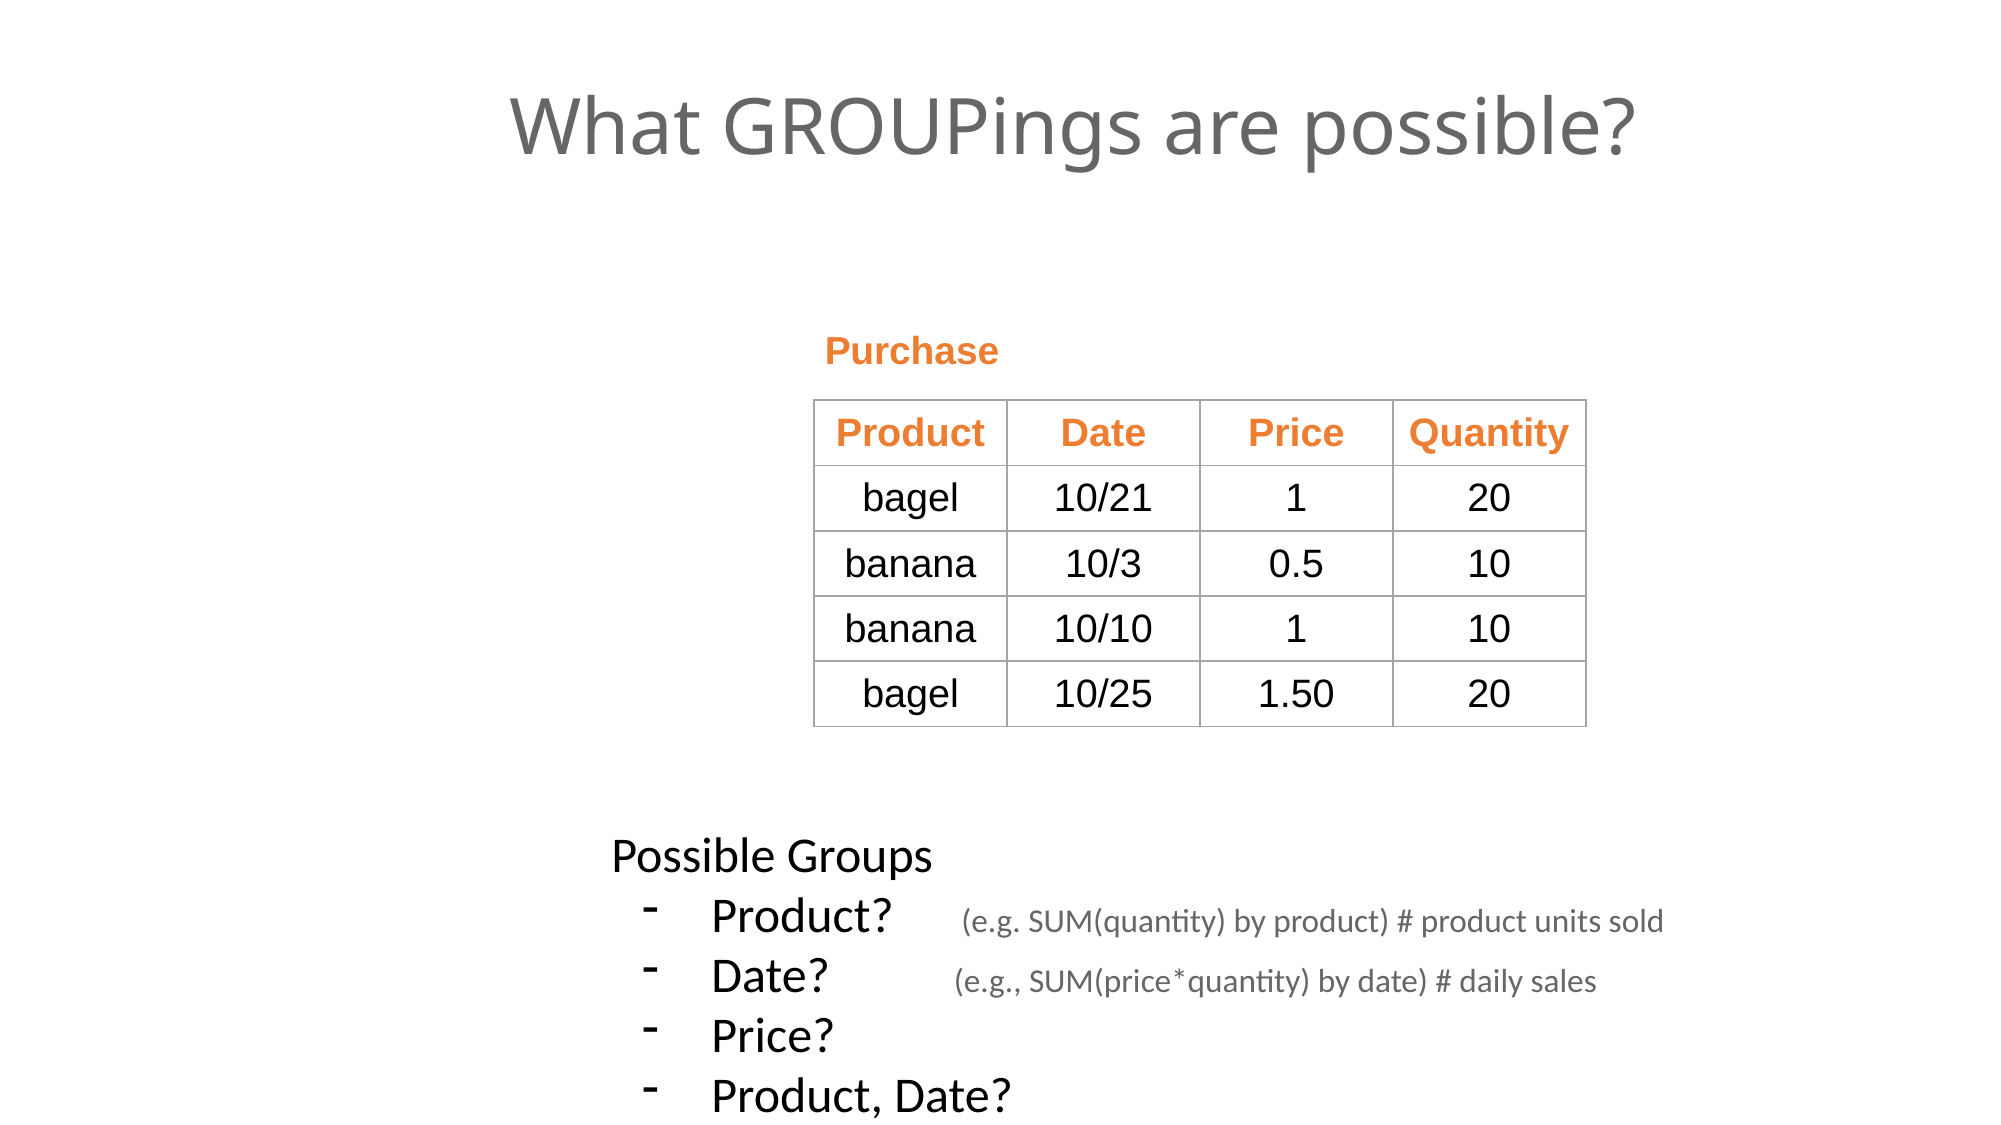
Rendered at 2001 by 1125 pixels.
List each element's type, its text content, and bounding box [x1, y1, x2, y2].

table_cell 1.50 [1201, 662, 1392, 726]
table_header Quantity [1394, 401, 1585, 465]
table_cell banana [815, 532, 1006, 595]
table_cell 1 [1201, 466, 1392, 530]
text_box Purchase [804, 315, 1022, 383]
table_header Product [815, 401, 1006, 465]
table_cell 10/21 [1008, 466, 1199, 530]
table_cell 10/10 [1008, 597, 1199, 660]
table_cell 10/25 [1008, 662, 1199, 726]
table_cell bagel [815, 466, 1006, 530]
table_cell 1 [1201, 597, 1392, 660]
title What GROUPings are possible? [489, 56, 1951, 310]
table_cell banana [815, 597, 1006, 660]
table_cell 20 [1394, 662, 1585, 726]
table_cell 10/3 [1008, 532, 1199, 595]
table_cell bagel [815, 662, 1006, 726]
text_box Possible Groups Product? (e.g. SUM(quantity) by product) # product units sold Date? (e.g., SUM(price*quantity) by date) # daily sales Price? Product, Date? <various column combinations> [591, 812, 1804, 1104]
table_header Date [1008, 401, 1199, 465]
table_cell 10 [1394, 597, 1585, 660]
table_cell 10 [1394, 532, 1585, 595]
table_header Price [1201, 401, 1392, 465]
table_cell 0.5 [1201, 532, 1392, 595]
table_cell 20 [1394, 466, 1585, 530]
